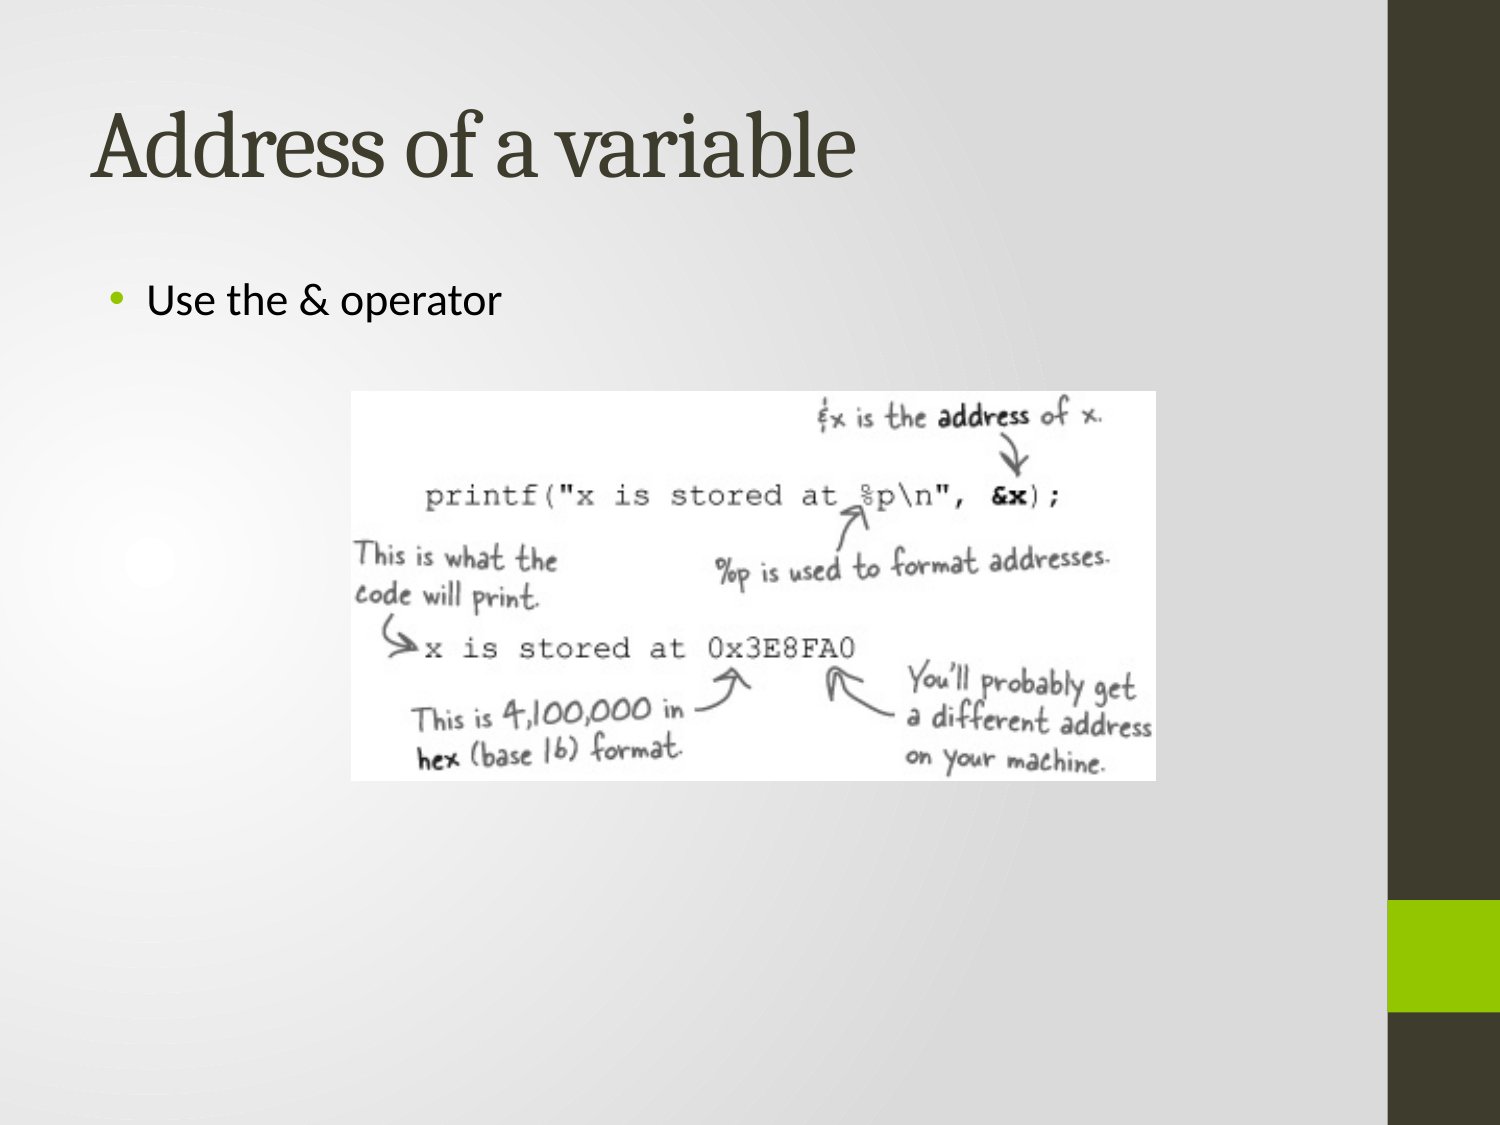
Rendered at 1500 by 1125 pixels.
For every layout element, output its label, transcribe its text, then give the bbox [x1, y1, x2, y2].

title Address of a variable [75, 45, 1325, 233]
list Use the & operator [75, 262, 1325, 1050]
picture [351, 390, 1157, 782]
